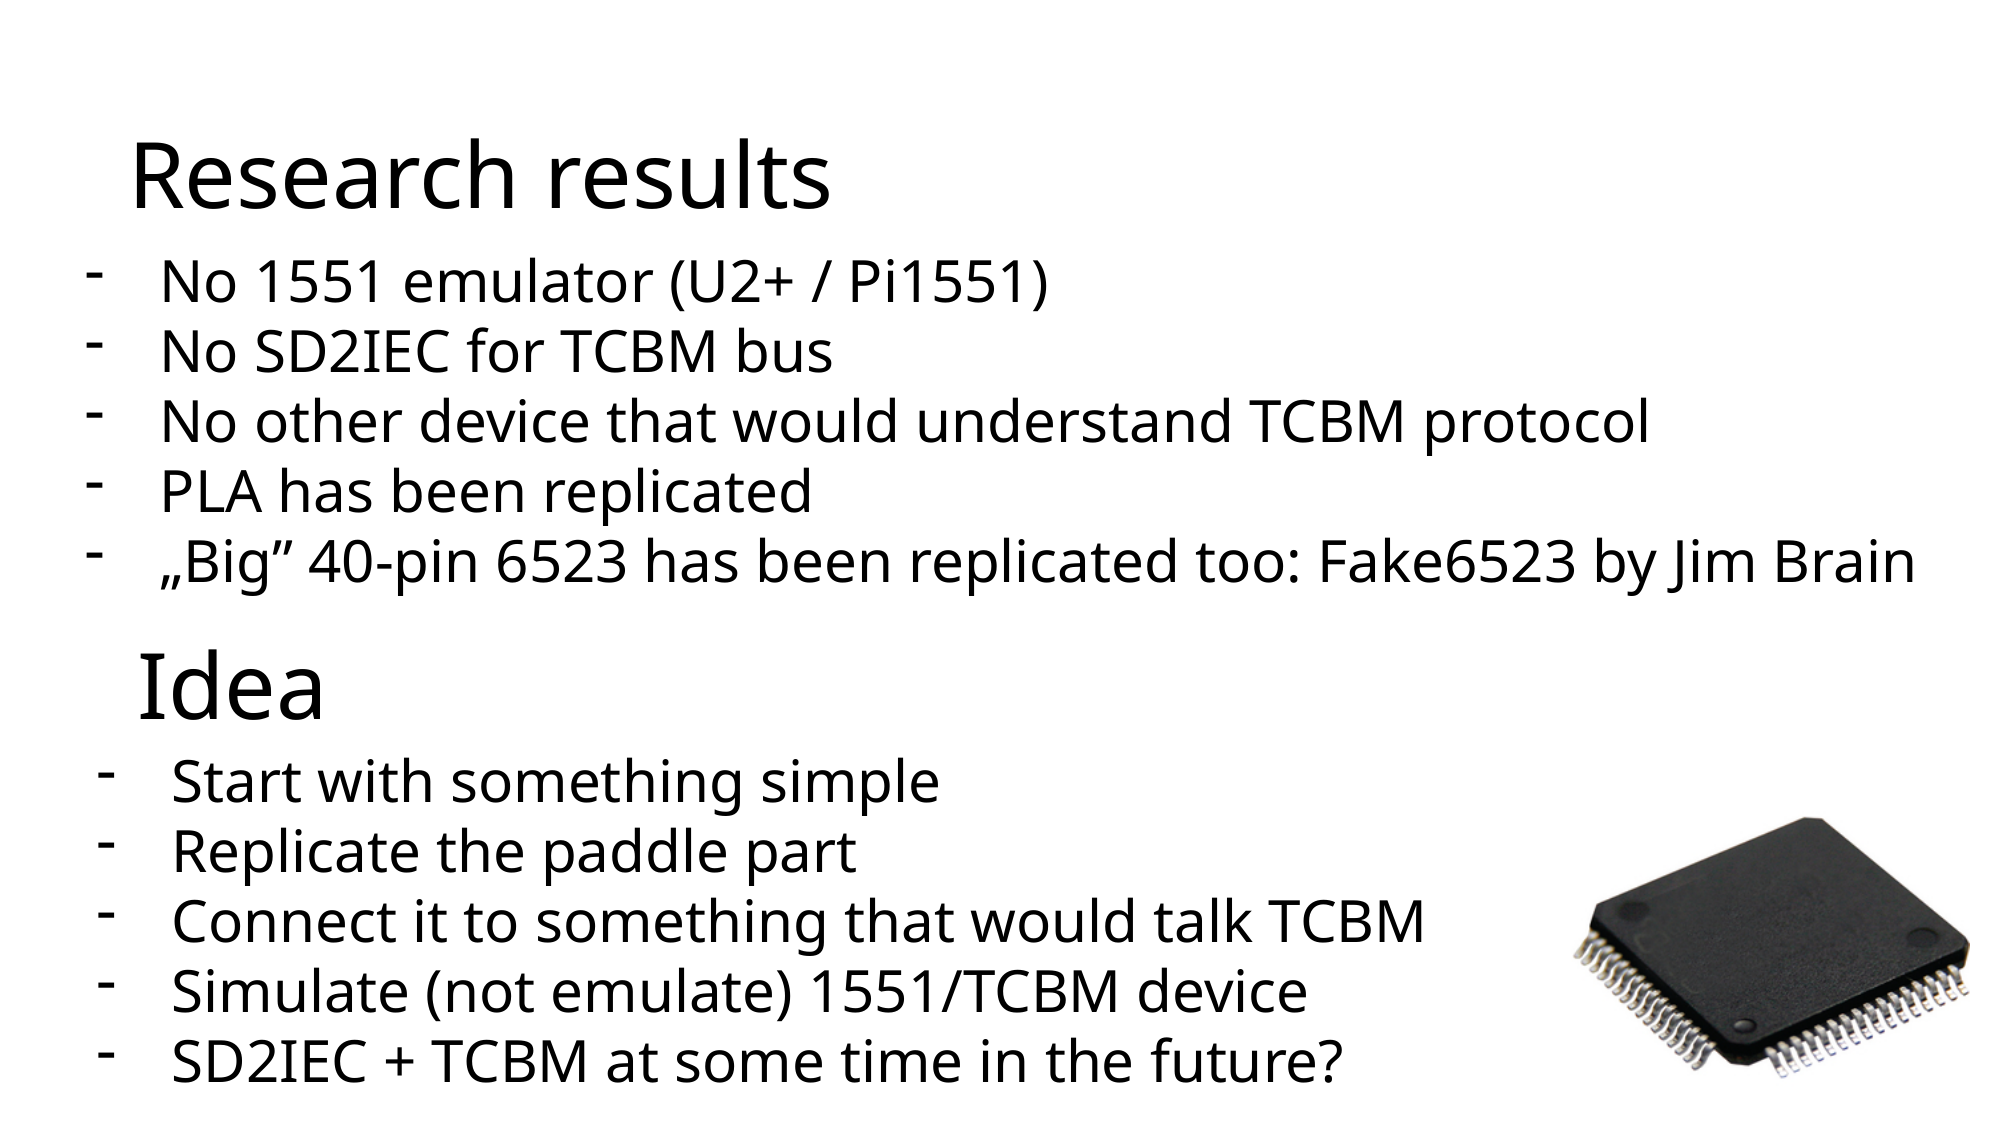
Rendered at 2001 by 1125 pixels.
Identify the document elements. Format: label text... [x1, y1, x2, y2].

text_box Idea [122, 620, 343, 736]
text_box Research results [113, 109, 849, 235]
text_box No 1551 emulator (U2+ / Pi1551) No SD2IEC for TCBM bus No other device that would understand TCBM protocol PLA has been replicated „Big” 40-pin 6523 has been replicated too: Fake6523 by Jim Brain [69, 236, 1933, 602]
picture [1570, 682, 1970, 1125]
text_box Start with something simple Replicate the paddle part Connect it to something that would talk TCBM Simulate (not emulate) 1551/TCBM device SD2IEC + TCBM at some time in the future? [81, 736, 1443, 1102]
